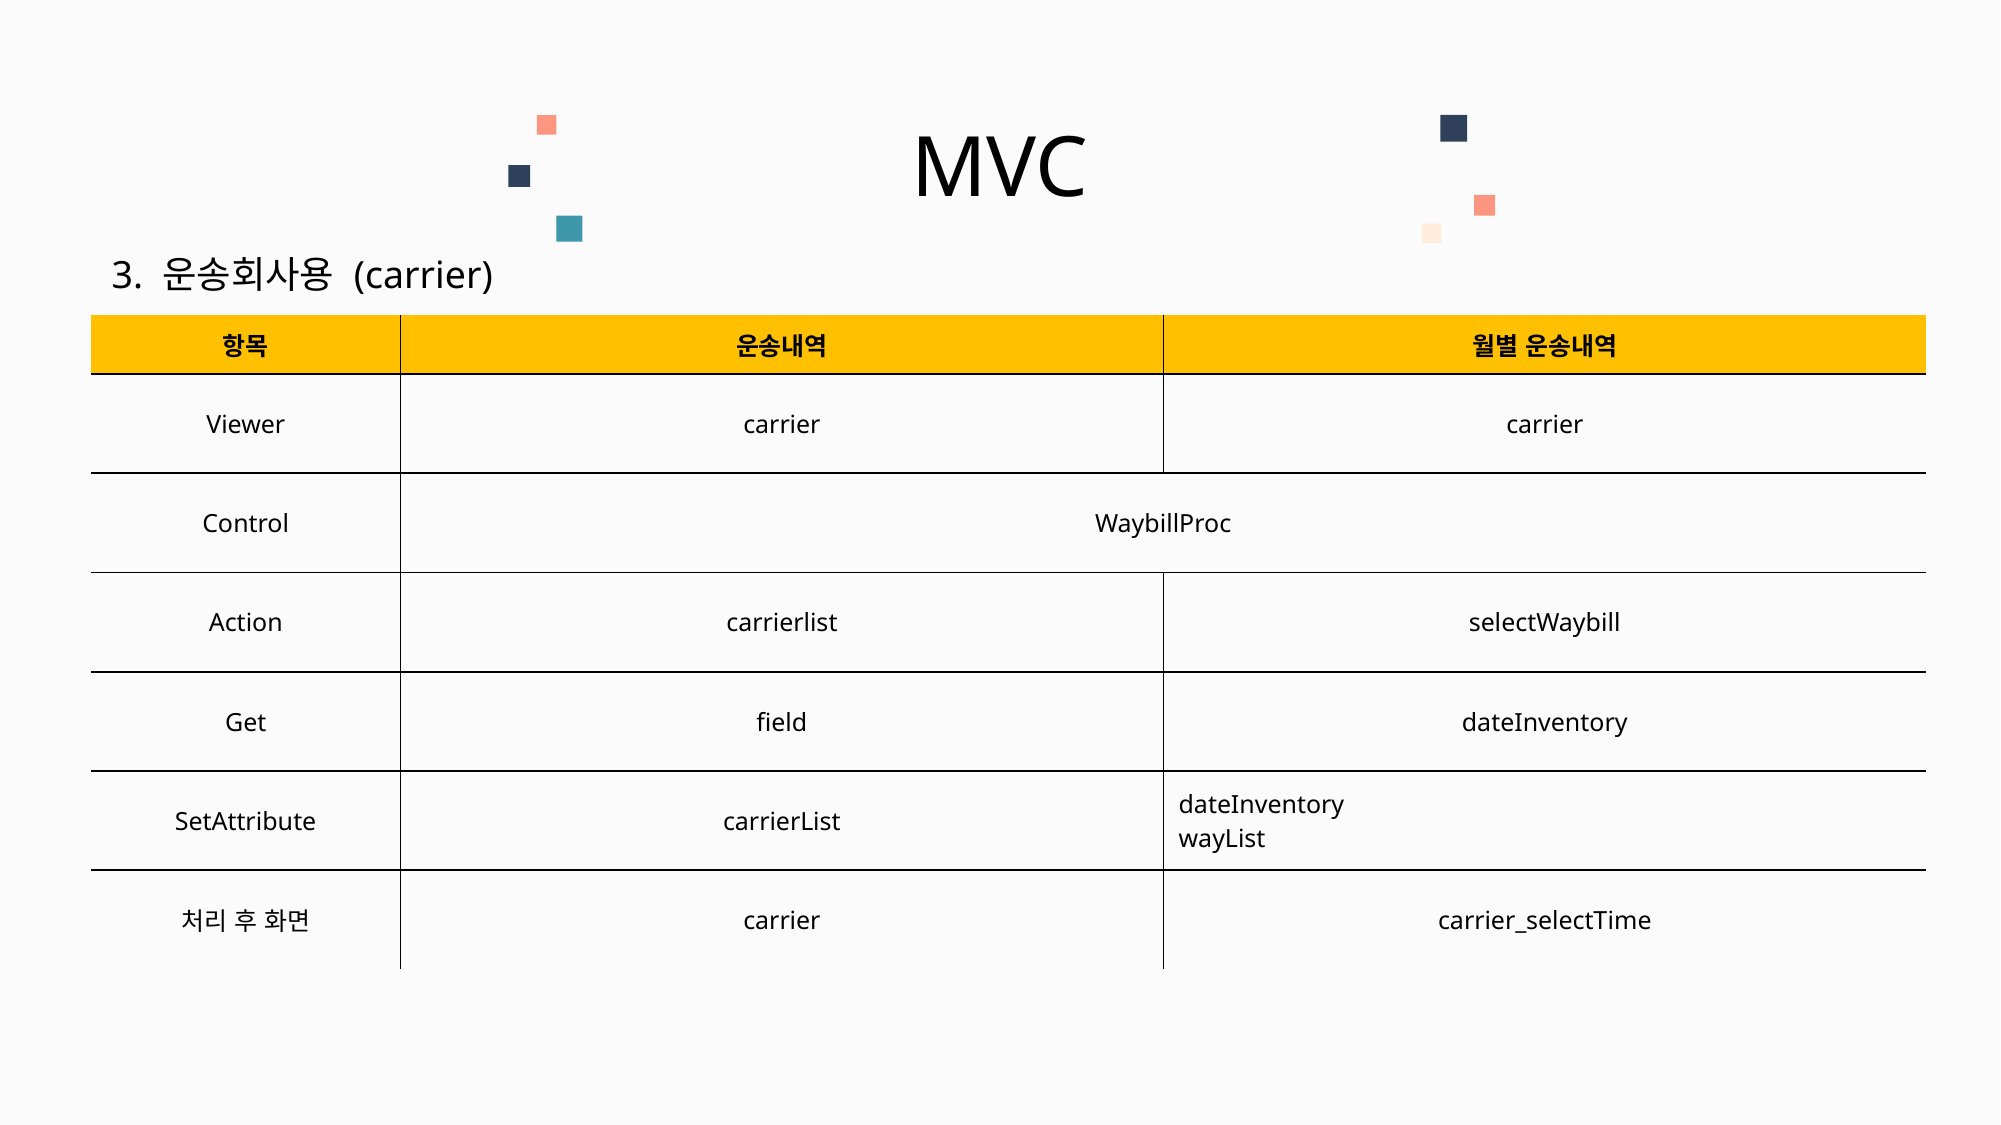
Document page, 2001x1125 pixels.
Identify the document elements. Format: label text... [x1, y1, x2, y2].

table_header 월별 운송내역 [1164, 315, 1926, 373]
text_box [1439, 114, 1468, 143]
text_box [1421, 223, 1442, 244]
table_cell carrierlist [401, 573, 1163, 671]
table_cell WaybillProc [401, 474, 1926, 572]
table_cell carrier [1164, 375, 1926, 472]
table_header 운송내역 [401, 315, 1163, 373]
table_cell SetAttribute [91, 772, 400, 869]
table_cell carrier_selectTime [1164, 871, 1926, 969]
text_box MVC [896, 105, 1104, 220]
table_cell Viewer [91, 375, 400, 472]
text_box [507, 164, 531, 188]
table_cell 처리 후 화면 [91, 871, 400, 969]
text_box [1473, 194, 1496, 217]
table_cell Control [91, 474, 400, 572]
table_cell Action [91, 573, 400, 671]
table_cell carrierList [401, 772, 1163, 869]
table_cell carrier [401, 871, 1163, 969]
text_box [536, 114, 557, 136]
table_cell field [401, 673, 1163, 770]
text_box 3. 운송회사용 (carrier) [96, 243, 1468, 304]
table_cell carrier [401, 375, 1163, 472]
table_cell dateInventory [1164, 673, 1926, 770]
table_cell Get [91, 673, 400, 770]
table_header 항목 [91, 315, 400, 373]
text_box [555, 215, 583, 243]
table_cell selectWaybill [1164, 573, 1926, 671]
table_cell dateInventory wayList [1164, 772, 1926, 869]
